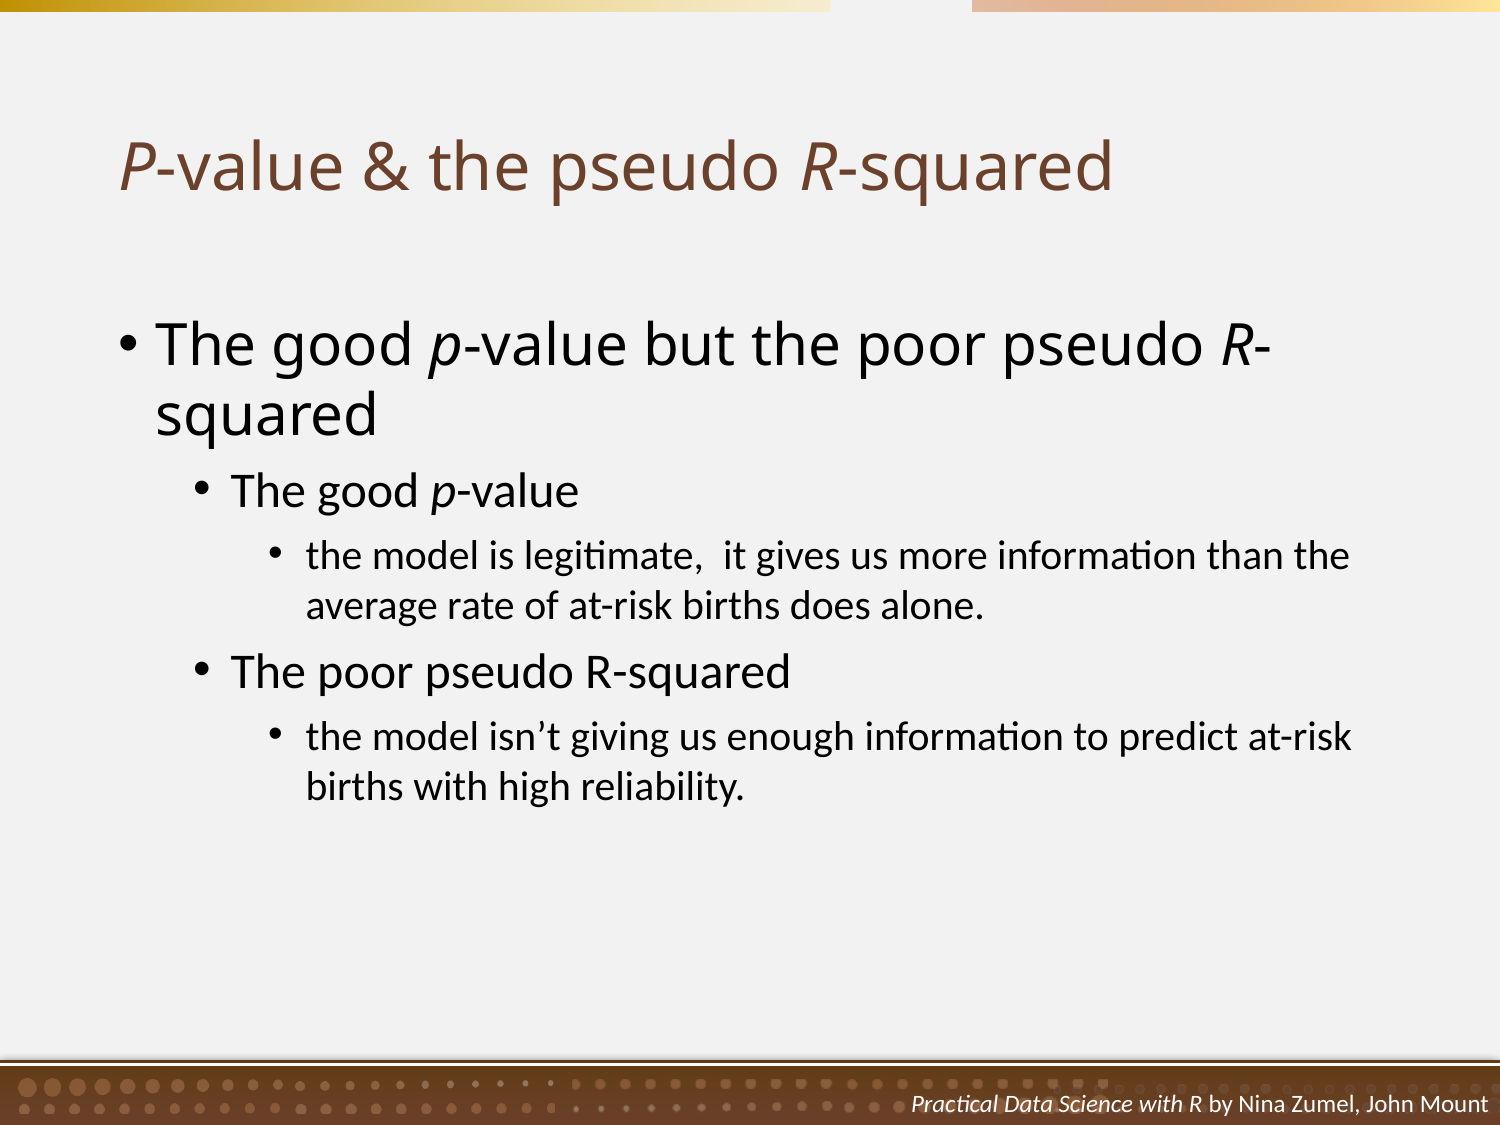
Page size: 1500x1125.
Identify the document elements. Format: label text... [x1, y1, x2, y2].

title P-value & the pseudo R-squared [103, 59, 1397, 278]
list The good p-value but the poor pseudo R-squared The good p-value the model is legitimate, it gives us more information than the average rate of at-risk births does alone. The poor pseudo R-squared the model isn’t giving us enough information to predict at-risk births with high reliability. [103, 299, 1397, 1014]
text_box Practical Data Science with R by Nina Zumel, John Mount [895, 1079, 1500, 1125]
